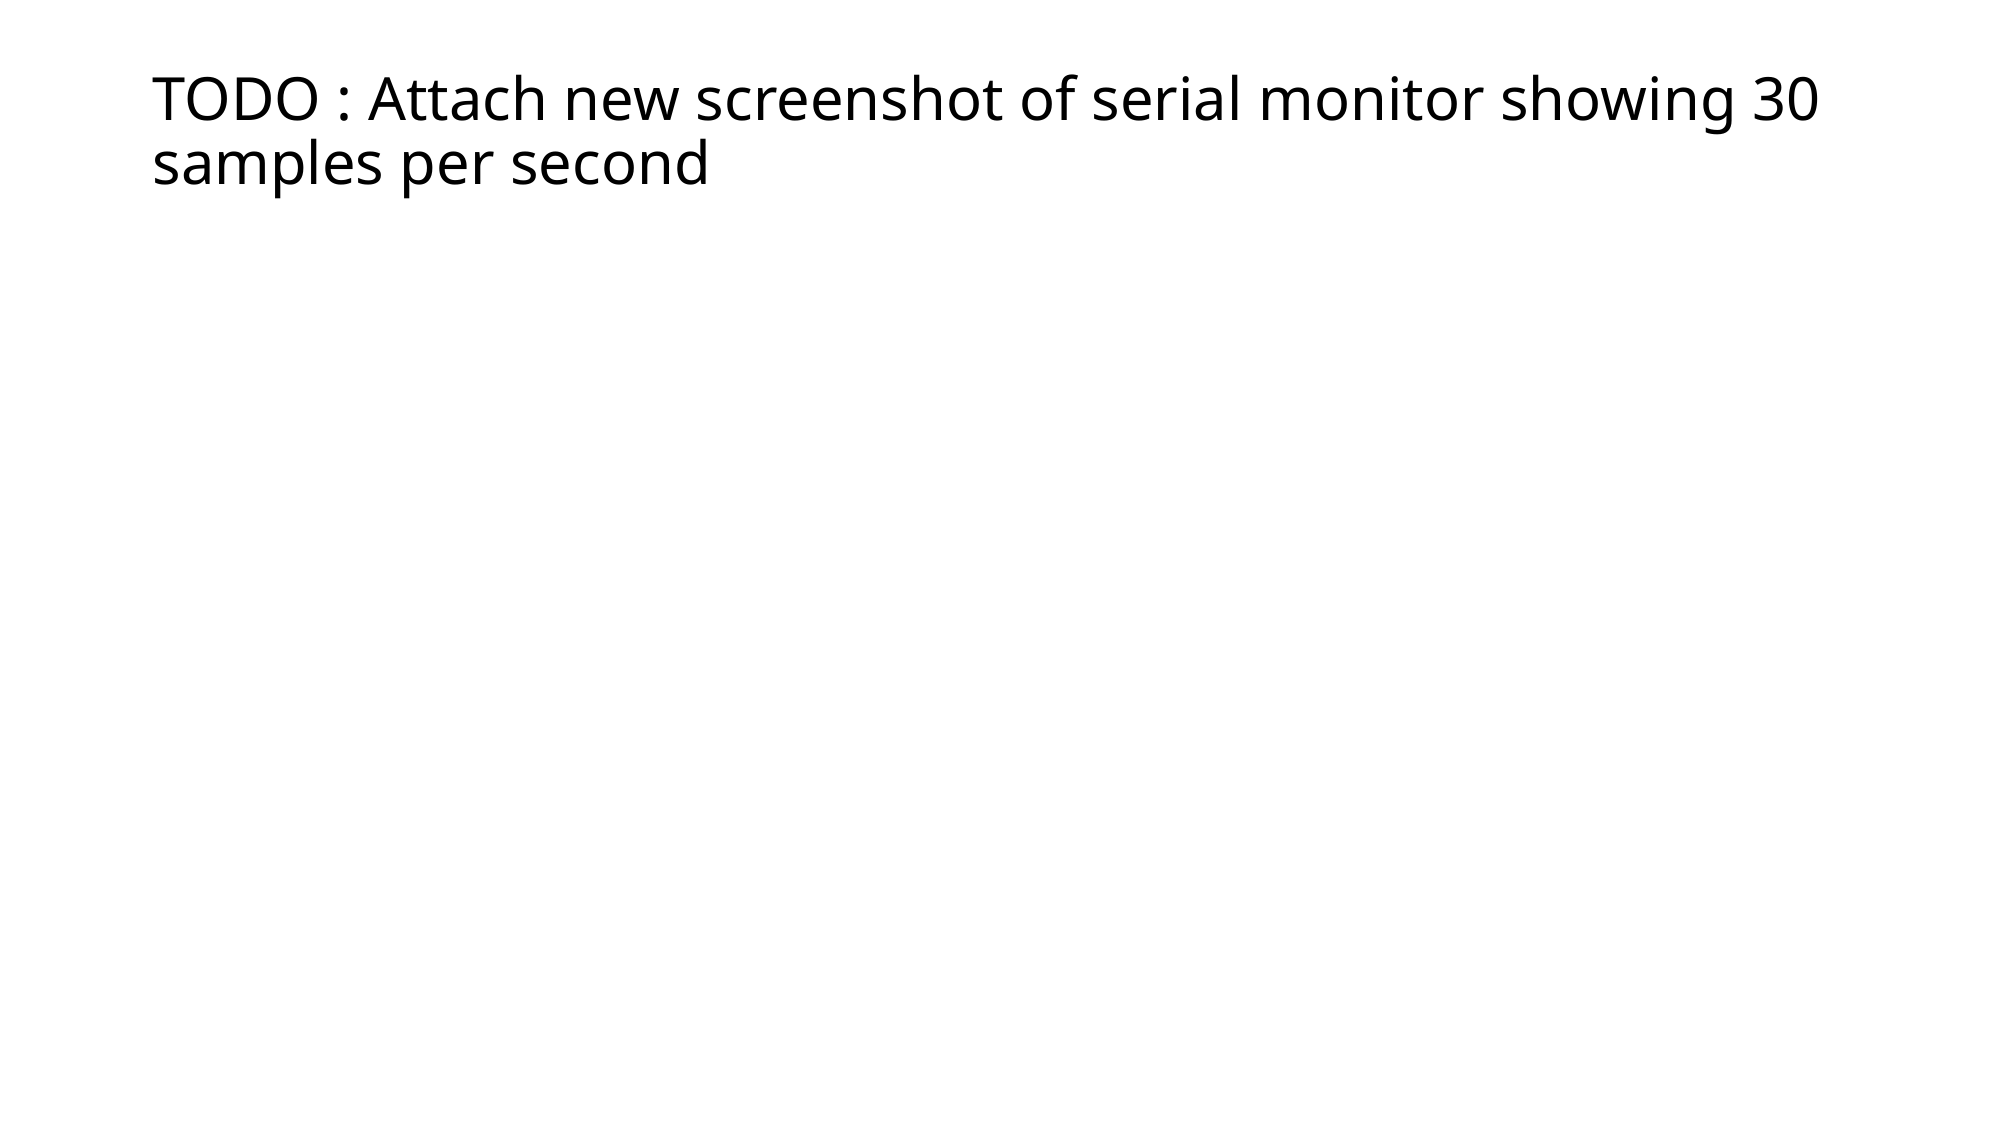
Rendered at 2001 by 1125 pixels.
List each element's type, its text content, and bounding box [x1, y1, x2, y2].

title TODO : Attach new screenshot of serial monitor showing 30 samples per second [137, 59, 1863, 278]
